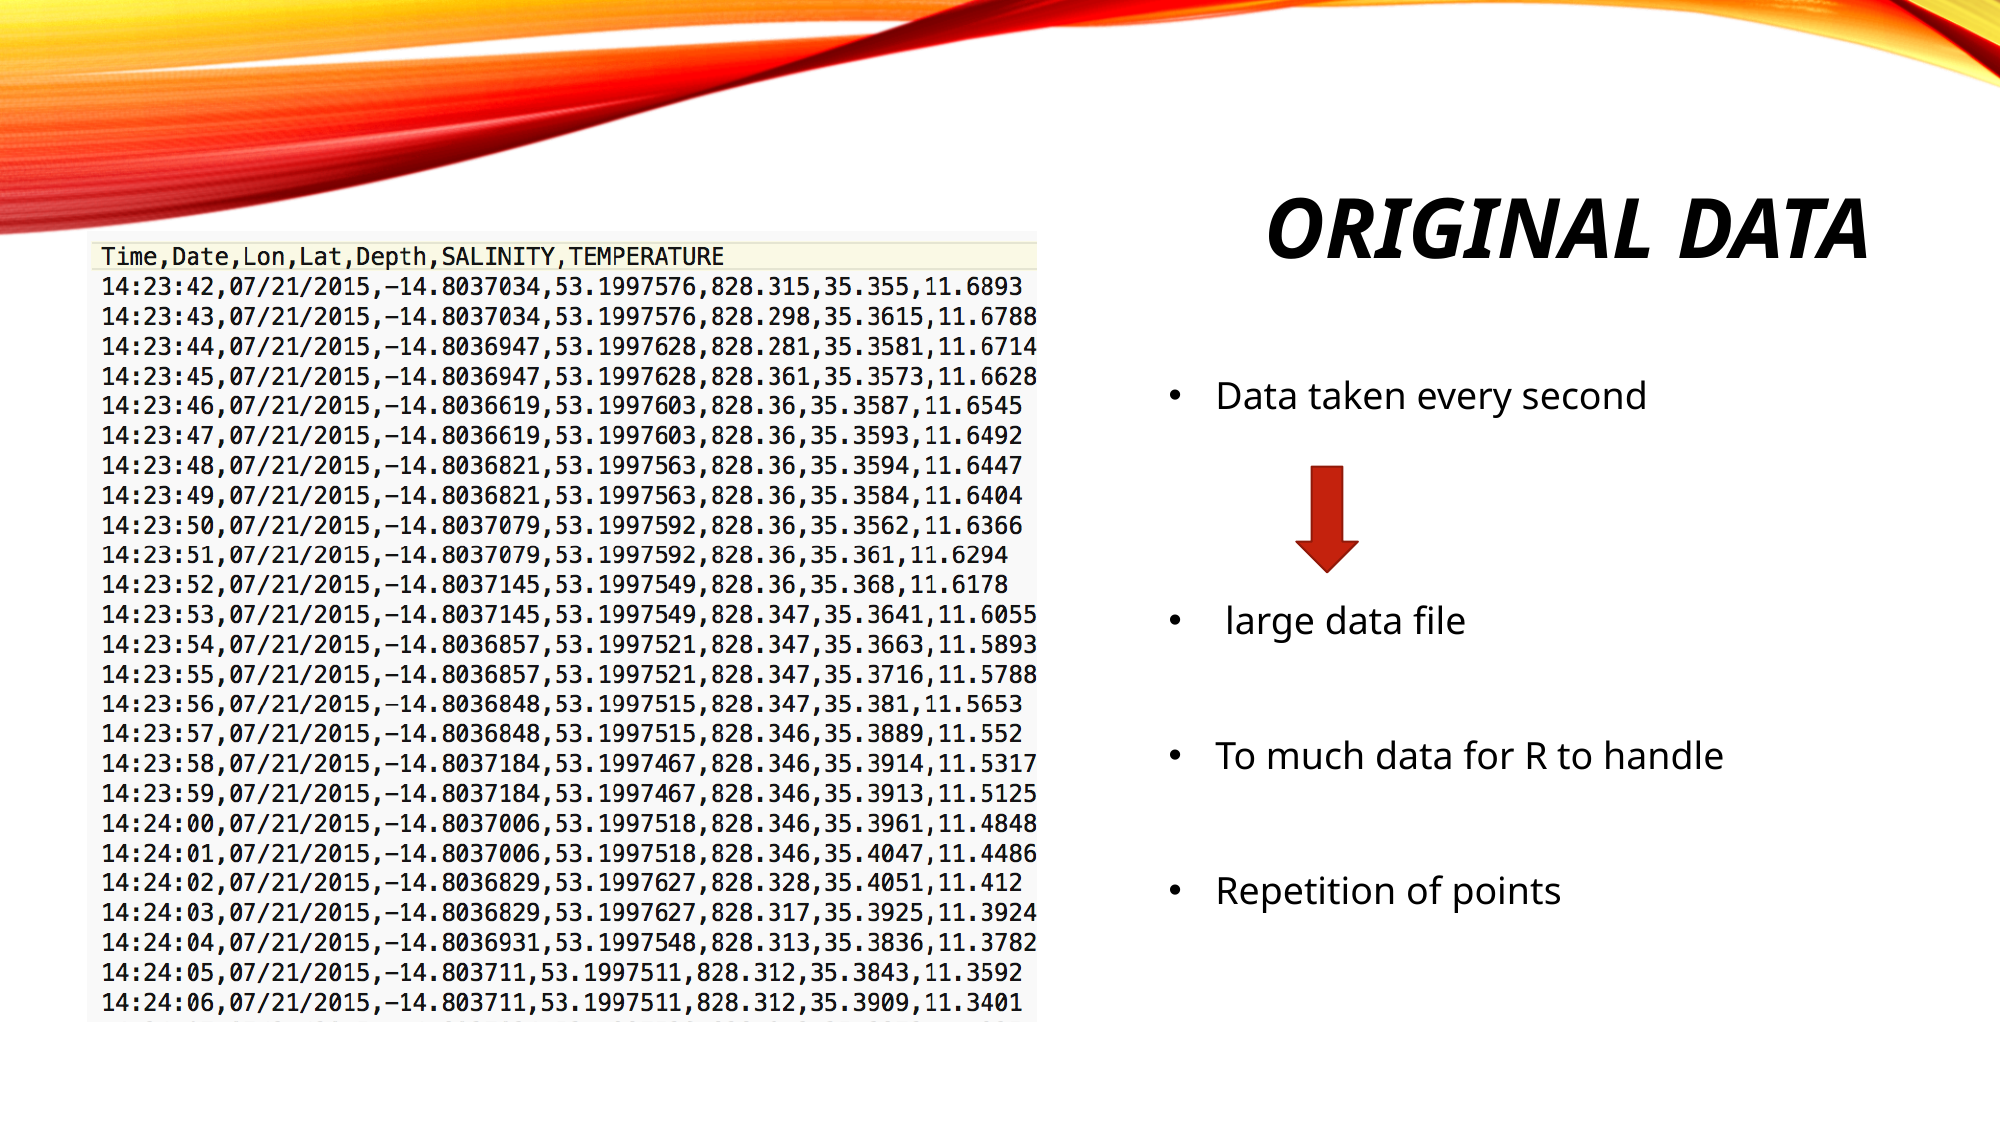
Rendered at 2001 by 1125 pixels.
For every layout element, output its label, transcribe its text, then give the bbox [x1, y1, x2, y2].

picture [0, 0, 2000, 237]
title ORIGINAL DATA [474, 125, 1888, 338]
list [86, 231, 1037, 1022]
text_box Data taken every second large data file To much data for R to handle Repetition of points [1153, 364, 1850, 965]
text_box [1295, 465, 1359, 574]
